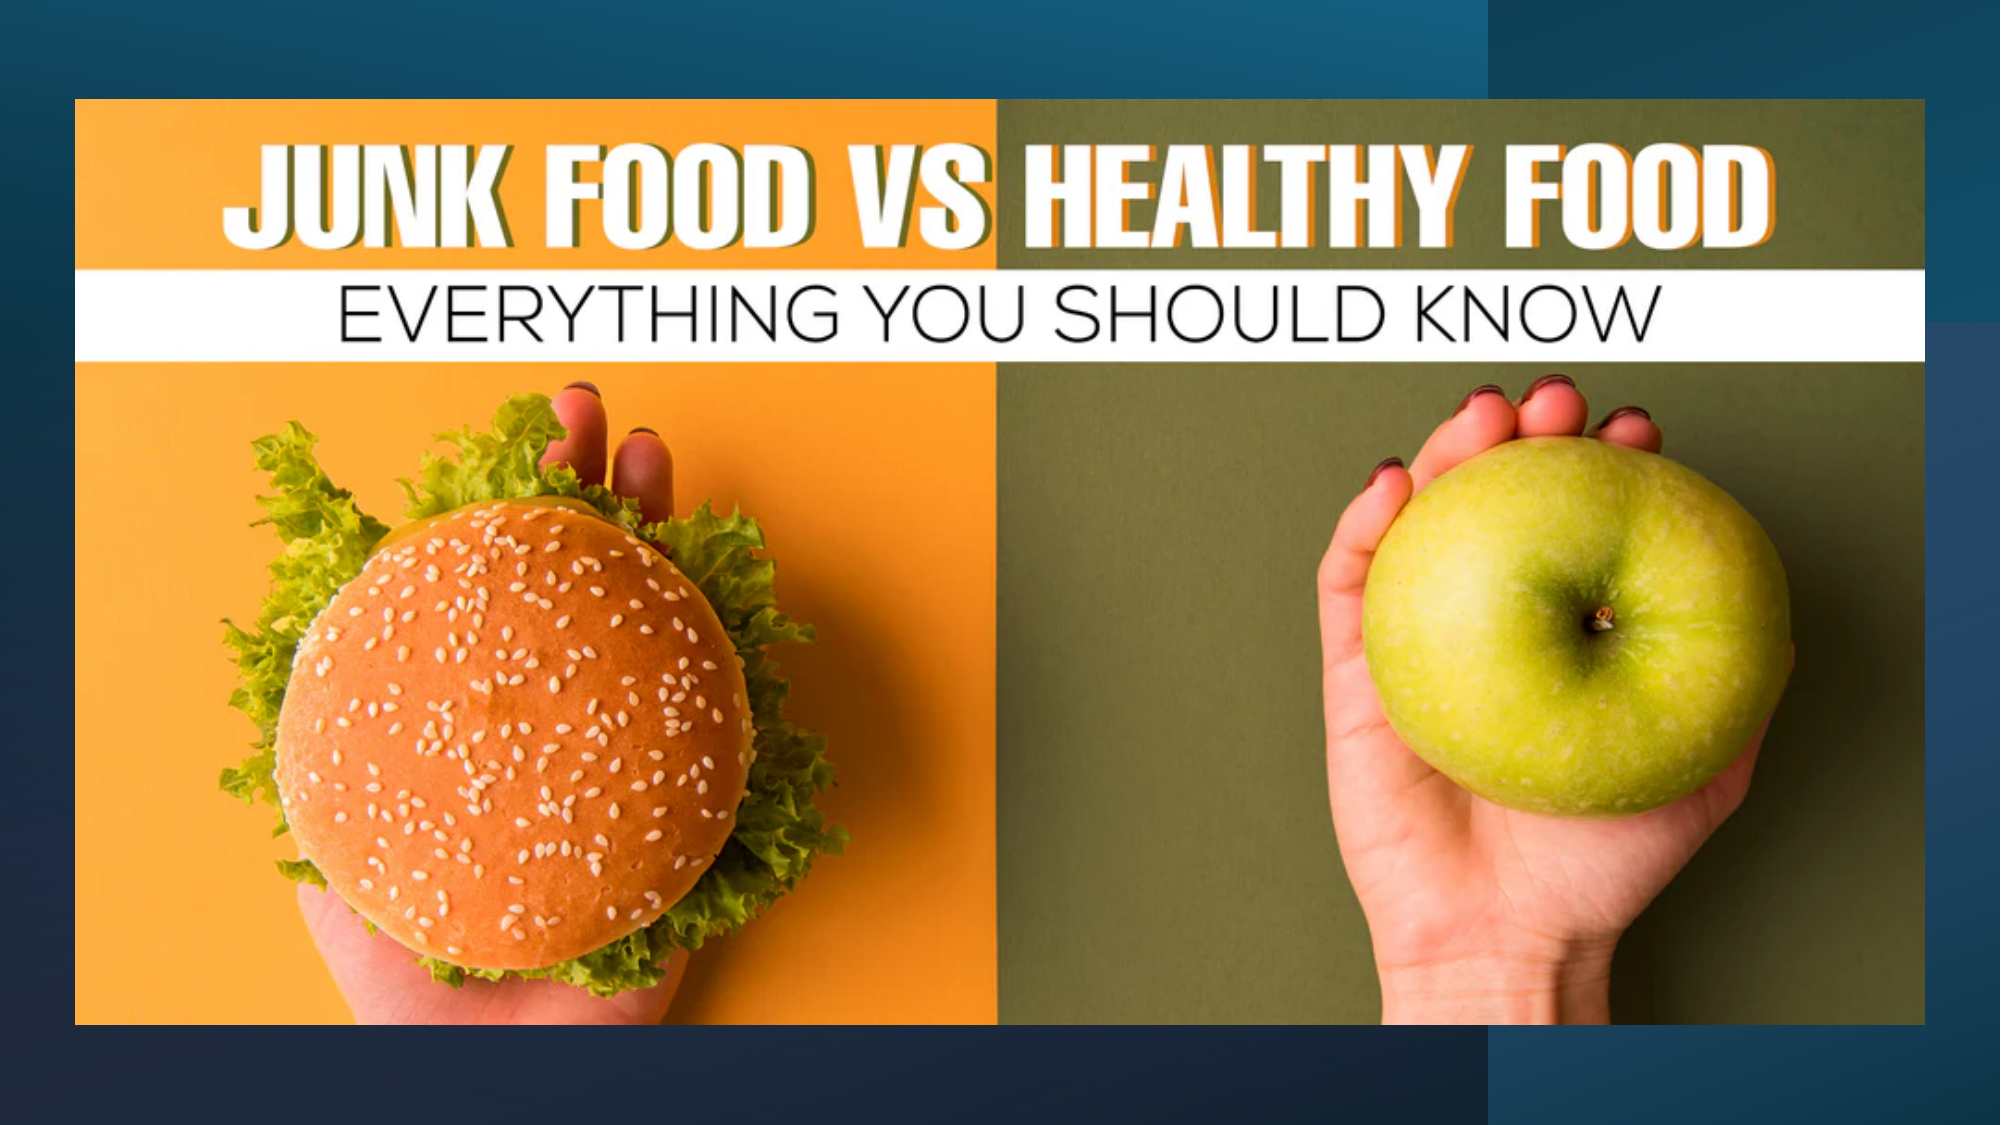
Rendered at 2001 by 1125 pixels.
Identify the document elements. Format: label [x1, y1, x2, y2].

text_box [1489, 0, 2000, 321]
list [74, 99, 1926, 1026]
text_box [0, 321, 2000, 1125]
text_box [0, 0, 1489, 321]
